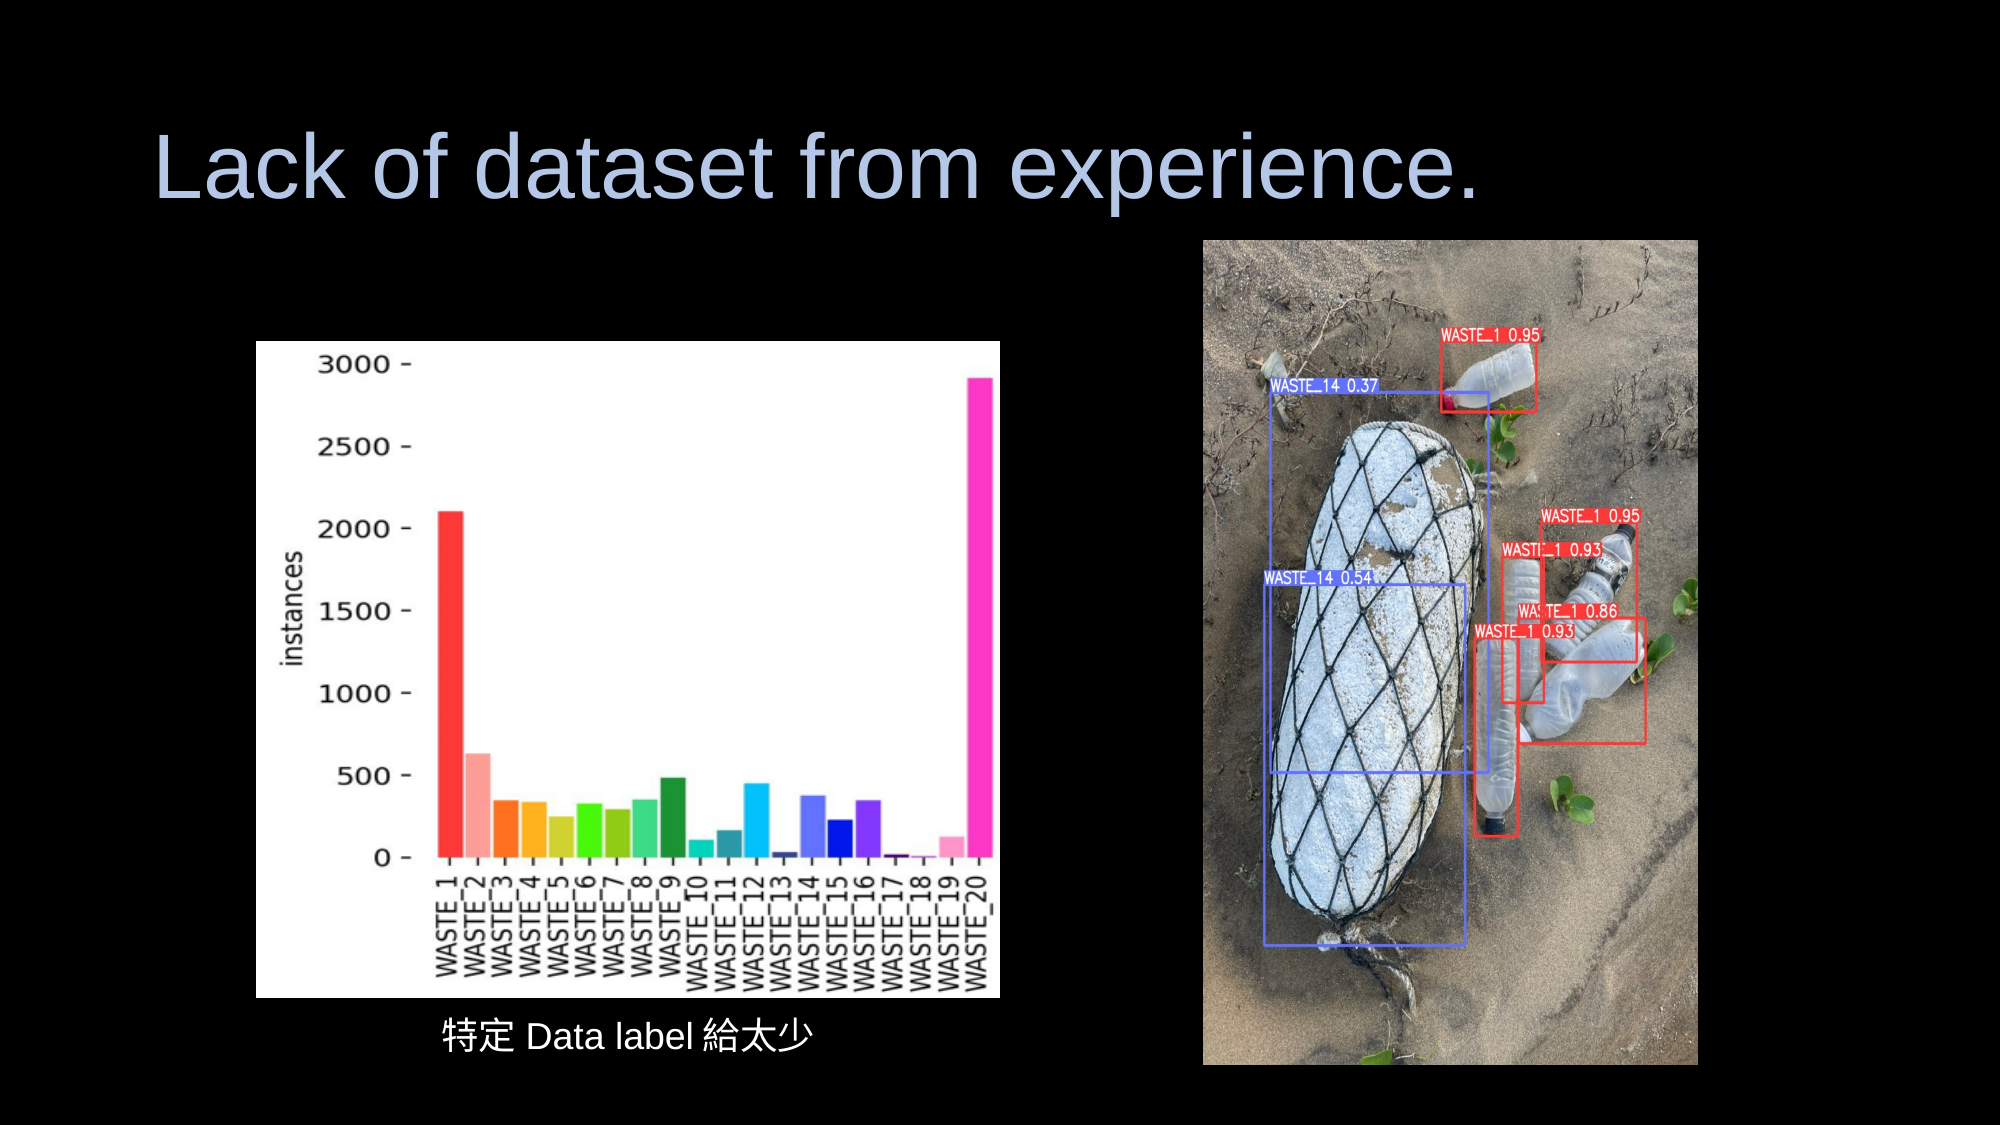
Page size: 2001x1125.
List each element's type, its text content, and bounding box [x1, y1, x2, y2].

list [256, 341, 1000, 998]
picture [1203, 240, 1698, 1065]
text_box 特定Data label給太少 [390, 1004, 867, 1065]
title Lack of dataset from experience. [137, 59, 1863, 278]
